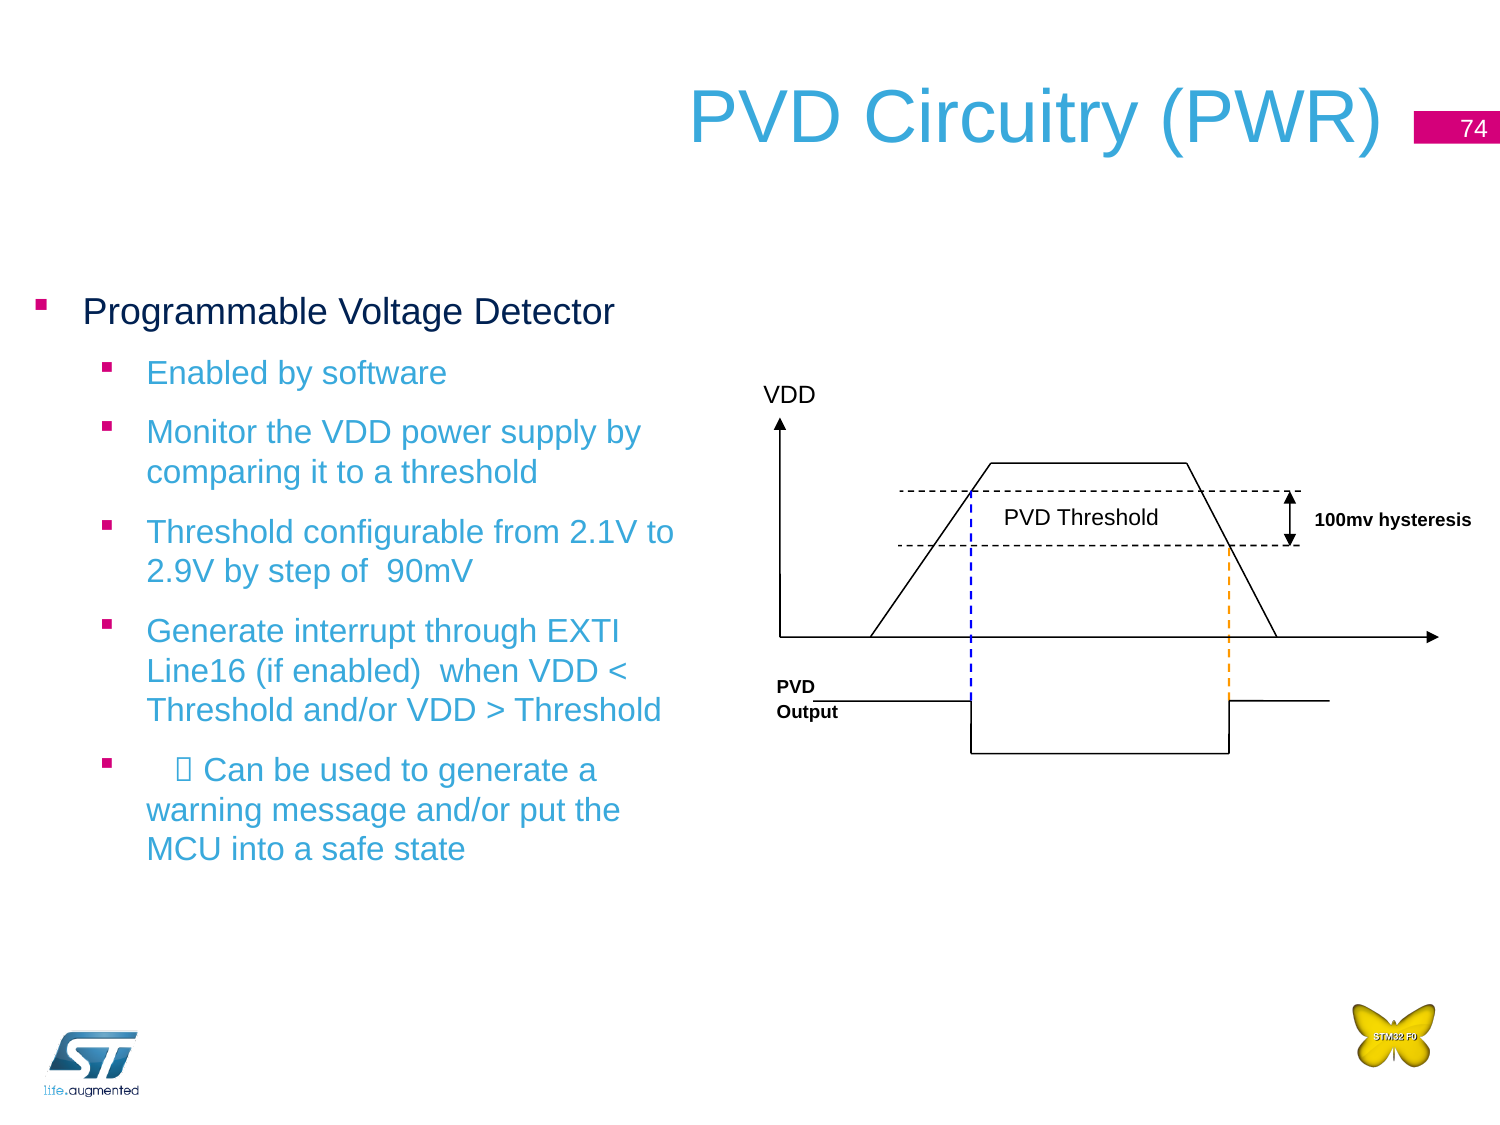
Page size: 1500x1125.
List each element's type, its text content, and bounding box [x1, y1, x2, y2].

list Programmable Voltage Detector Enabled by software Monitor the VDD power supply by comparing it to a threshold Threshold configurable from 2.1V to 2.9V by step of 90mV Generate interrupt through EXTI Line16 (if enabled) when VDD < Threshold and/or VDD > Threshold  Can be used to generate a warning message and/or put the MCU into a safe state [17, 279, 715, 929]
slide_number 74 [1413, 111, 1500, 144]
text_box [749, 371, 1500, 754]
title PVD Circuitry (PWR) [74, 18, 1400, 207]
picture [36, 1022, 147, 1103]
picture [1350, 1003, 1436, 1070]
